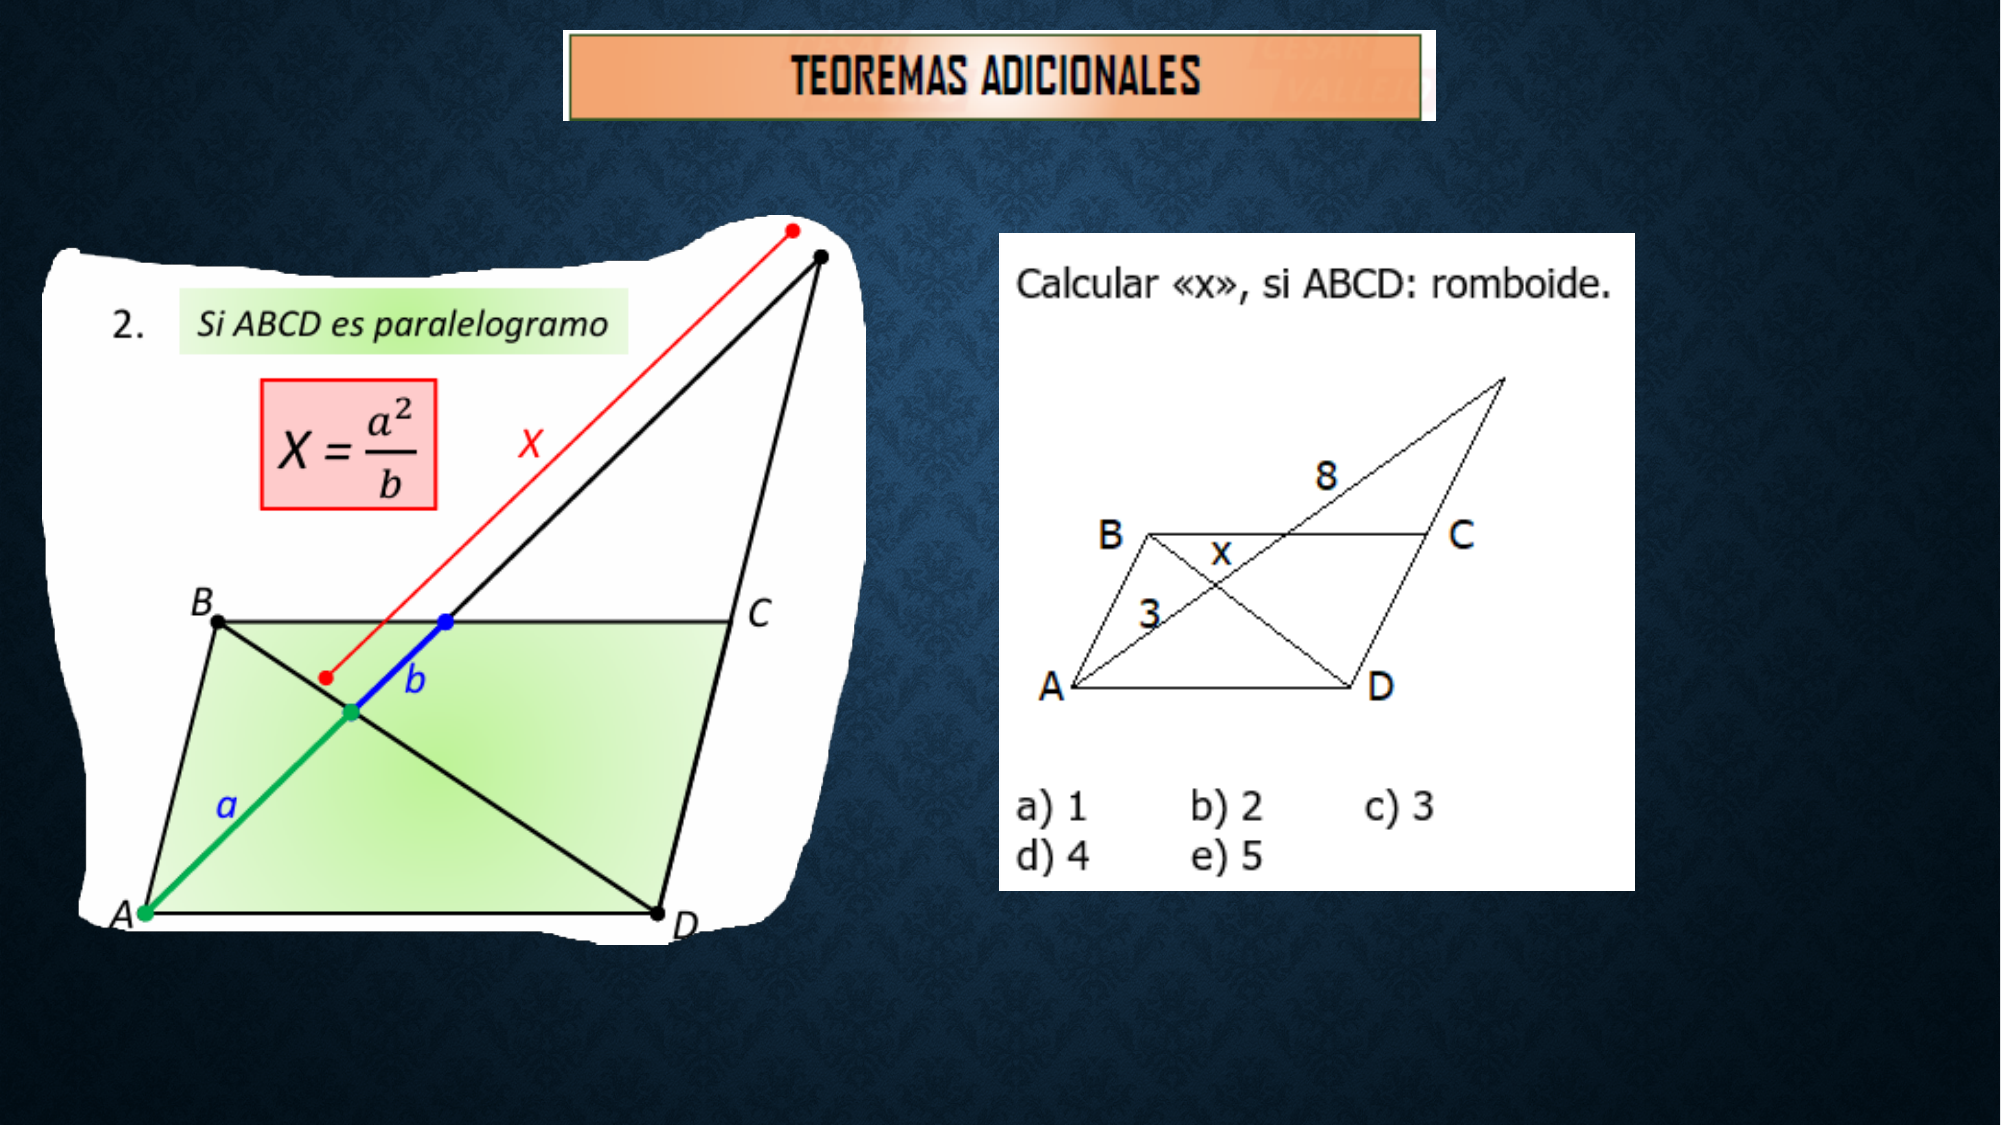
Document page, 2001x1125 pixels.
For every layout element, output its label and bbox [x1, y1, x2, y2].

picture [999, 233, 1636, 892]
picture [563, 30, 1437, 121]
picture [42, 214, 867, 945]
